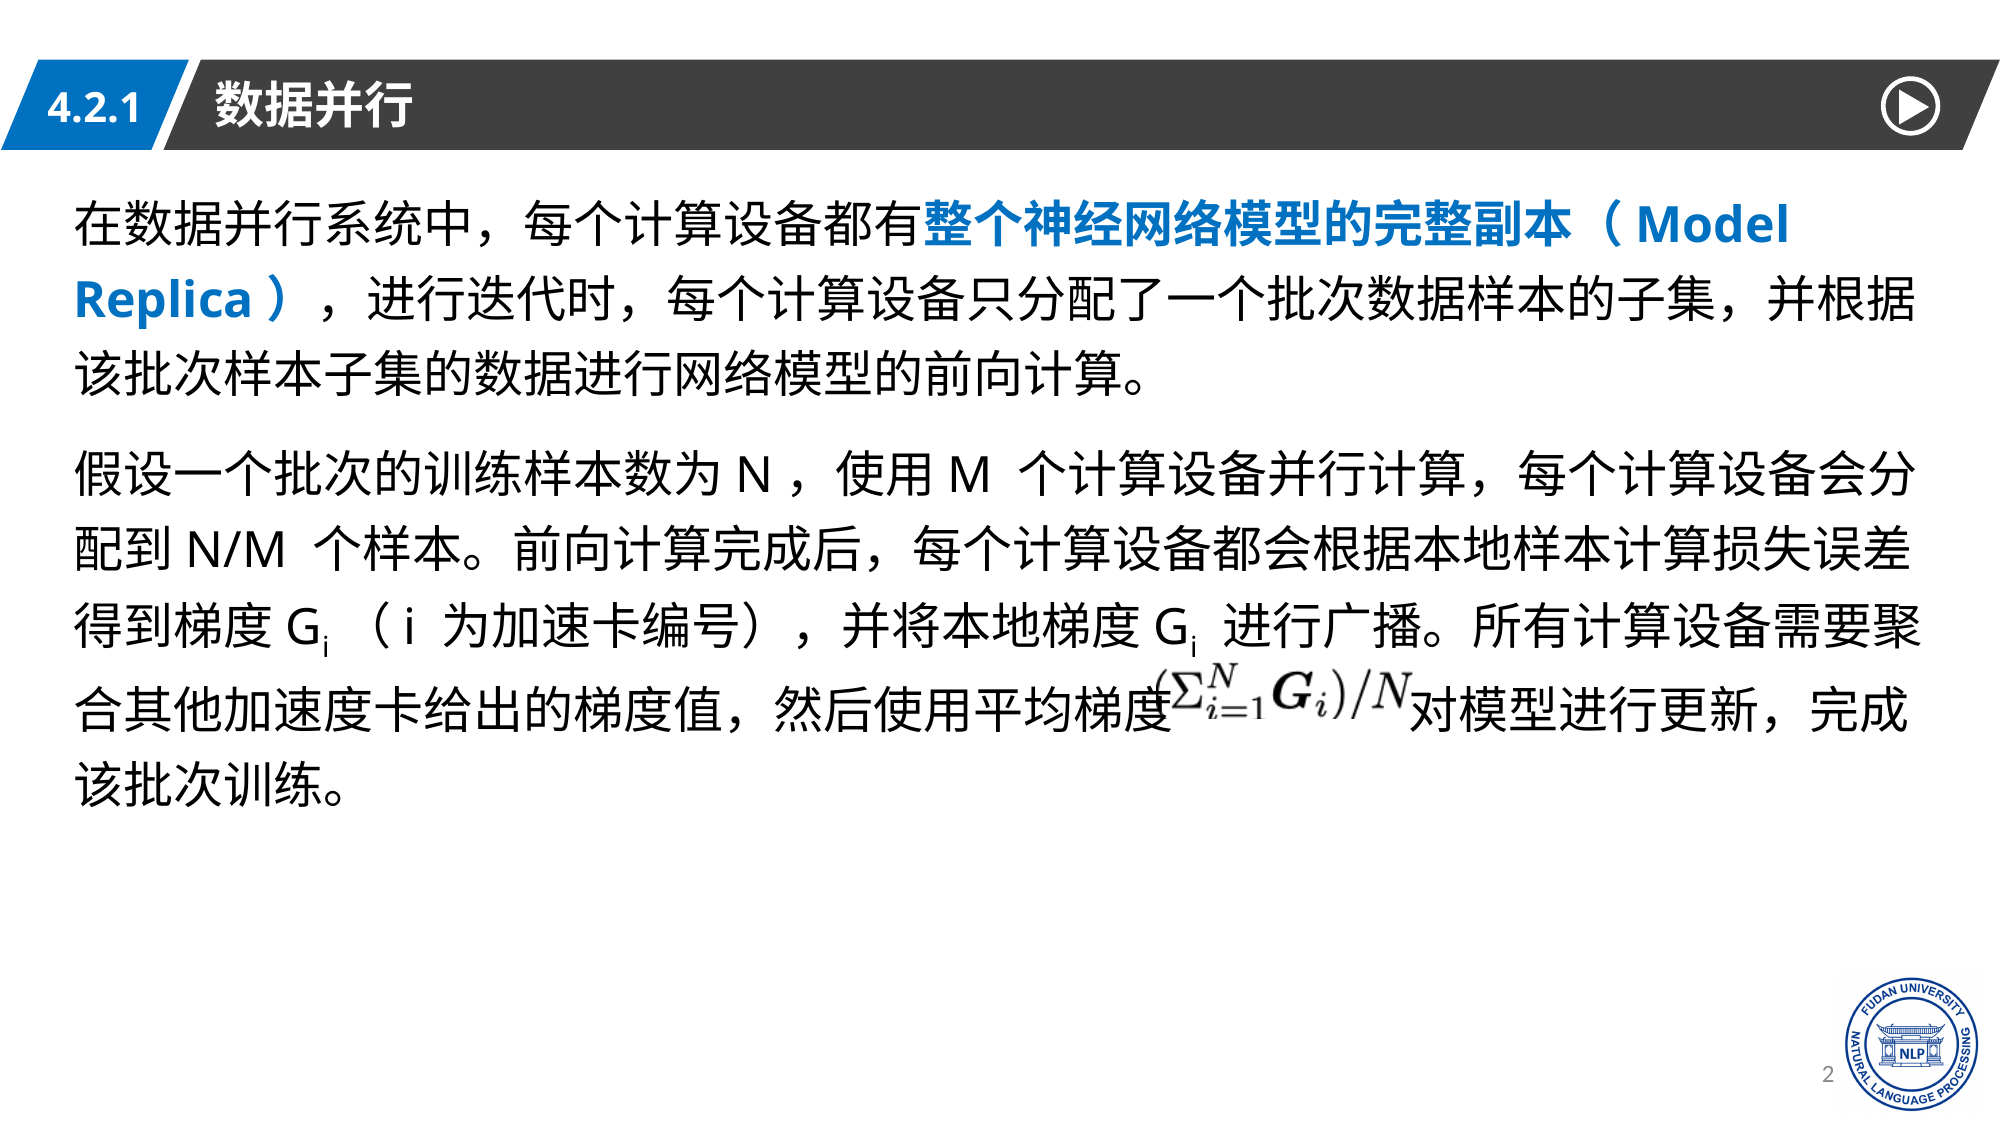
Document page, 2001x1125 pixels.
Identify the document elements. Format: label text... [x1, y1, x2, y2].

text_box [32, 59, 189, 120]
picture [1155, 662, 1413, 720]
picture [1834, 972, 1985, 1117]
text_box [1883, 78, 1939, 134]
text_box [1, 89, 157, 150]
text_box 在数据并行系统中，每个计算设备都有整个神经网络模型的完整副本（Model Replica），进行迭代时，每个计算设备只分配了一个批次数据样本的子集，并根据该批次样本子集的数据进行网络模型的前向计算。 假设一个批次的训练样本数为N，使用M 个计算设备并行计算，每个计算设备会分配到N/M 个样本。前向计算完成后，每个计算设备都会根据本地样本计算损失误差得到梯度Gi（i 为加速卡编号），并将本地梯度Gi 进行广播。所有计算设备需要聚合其他加速度卡给出的梯度值，然后使用平均梯度 对模型进行更新，完成该批次训练。 [58, 170, 1942, 821]
text_box 数据并行 [199, 66, 430, 142]
slide_number 28 [1412, 1042, 1863, 1103]
text_box [163, 59, 2000, 150]
text_box 4.2.1 [26, 73, 164, 138]
